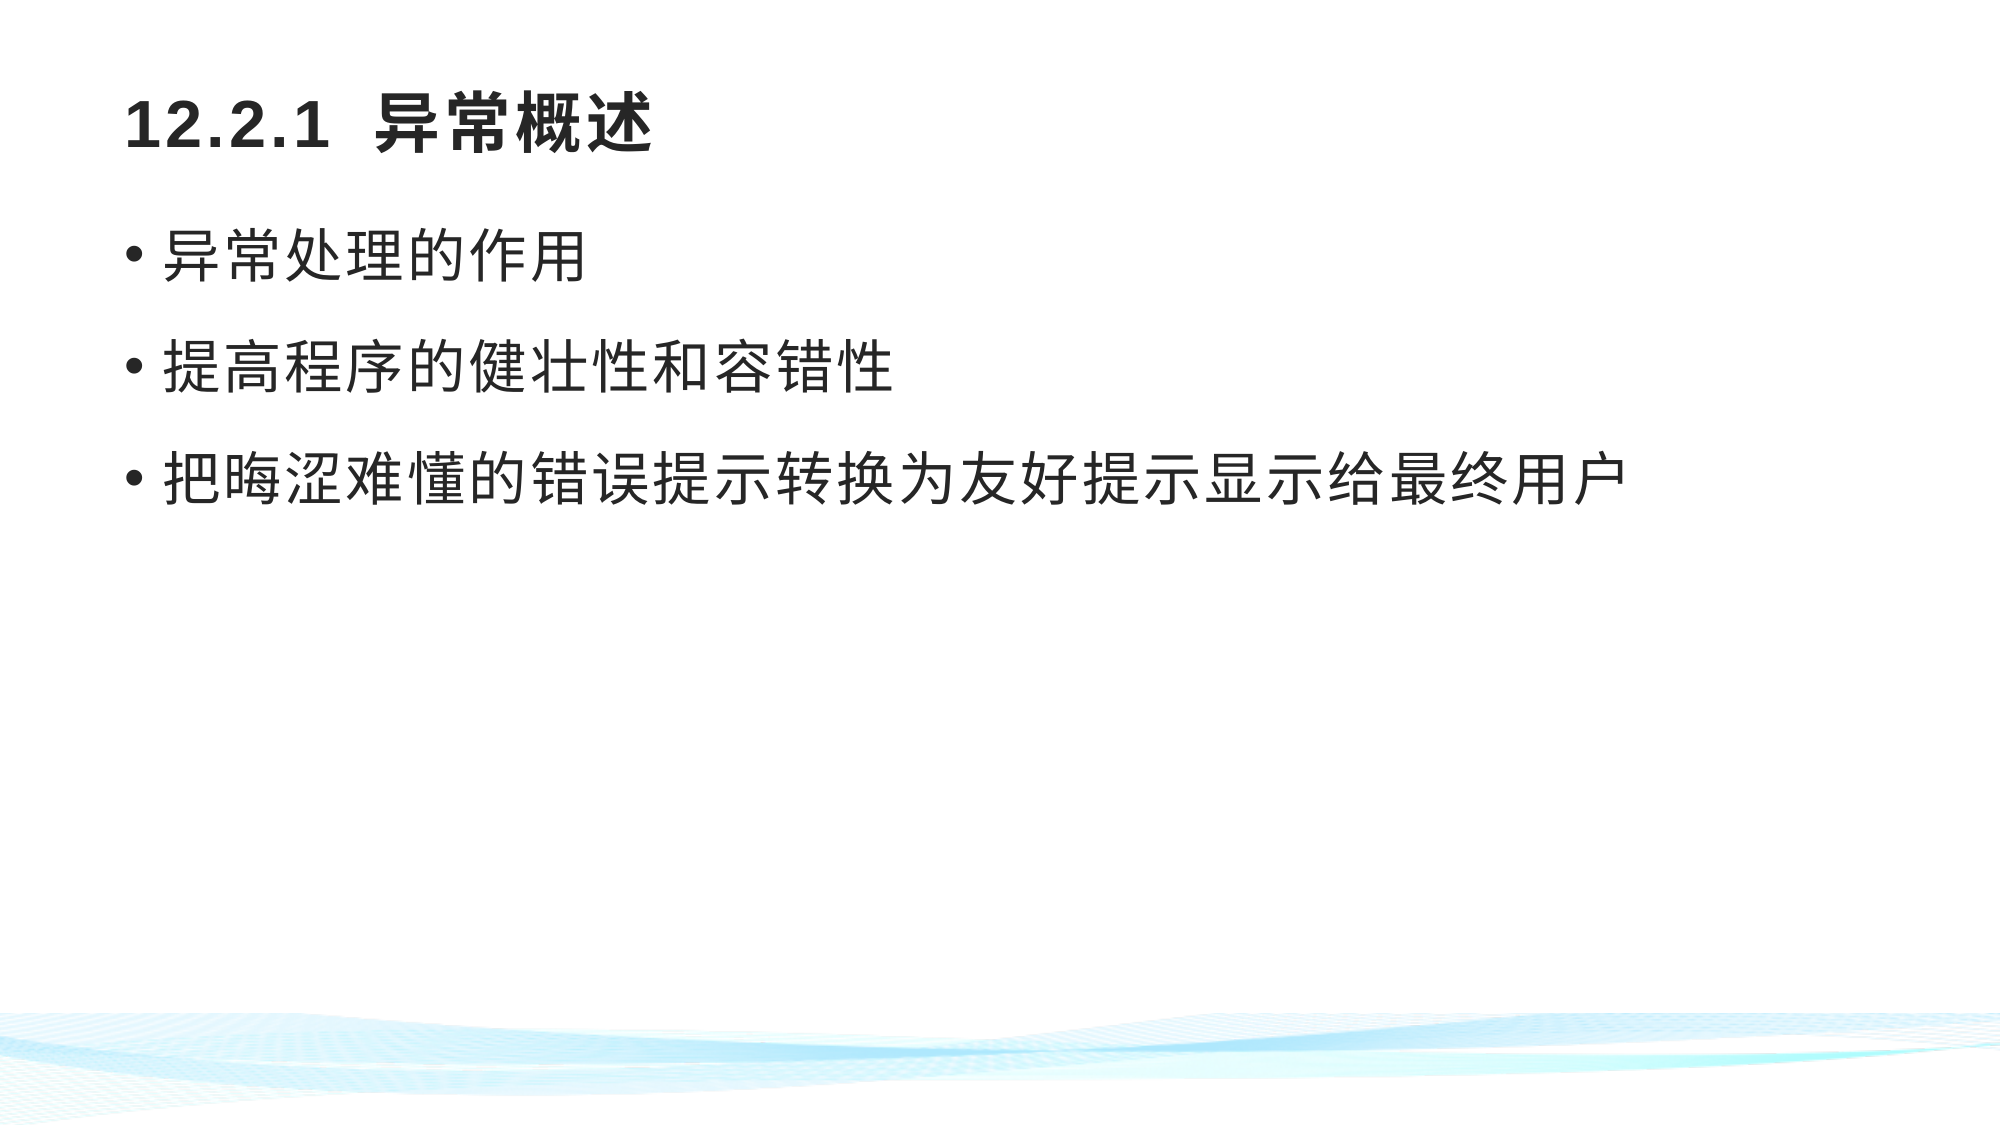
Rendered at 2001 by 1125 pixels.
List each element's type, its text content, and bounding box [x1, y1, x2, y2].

list 异常处理的作用 提高程序的健壮性和容错性 把晦涩难懂的错误提示转换为友好提示显示给最终用户 [109, 190, 1891, 1041]
picture [0, 1013, 2000, 1125]
title 12.2.1 异常概述 [109, 72, 1891, 190]
